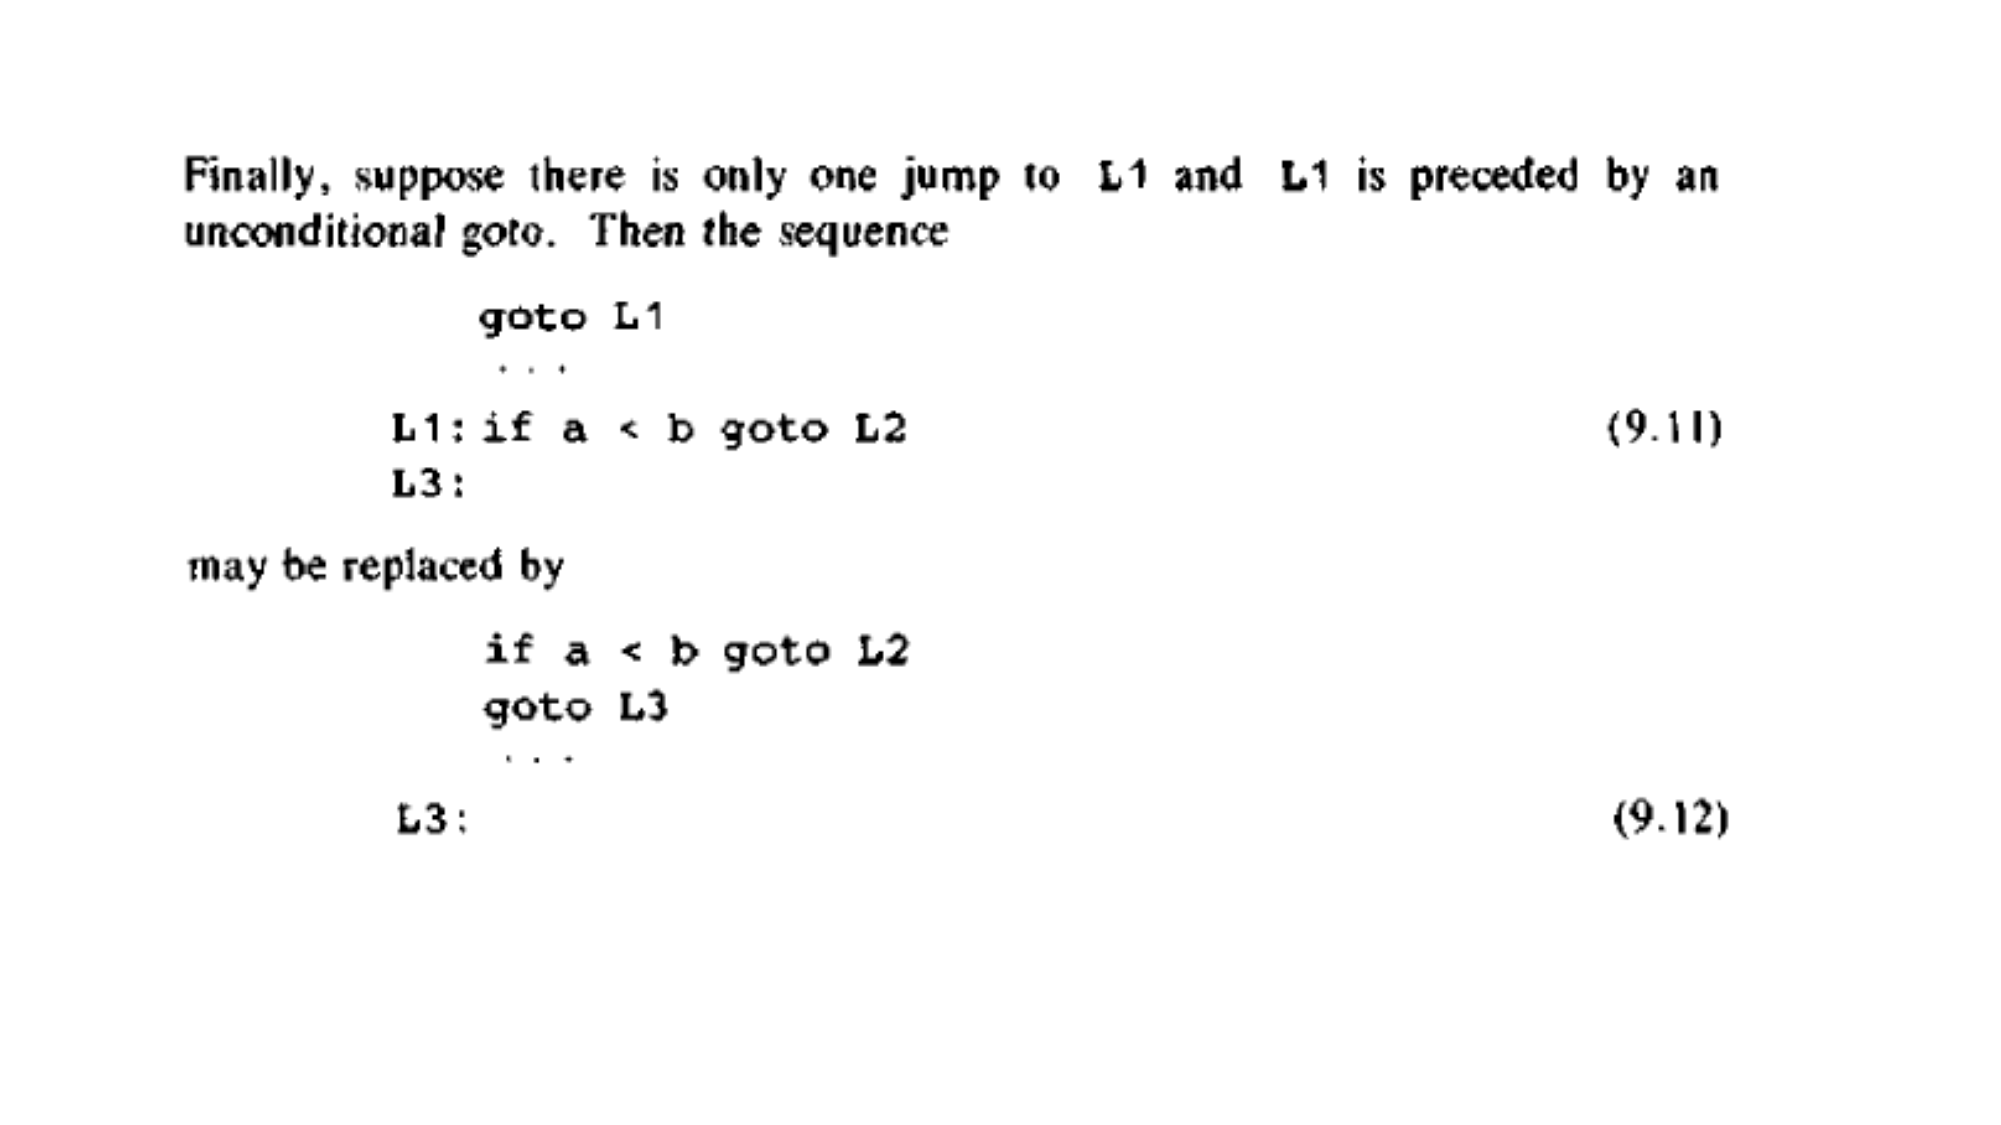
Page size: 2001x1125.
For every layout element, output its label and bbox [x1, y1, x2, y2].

picture [163, 134, 1766, 875]
